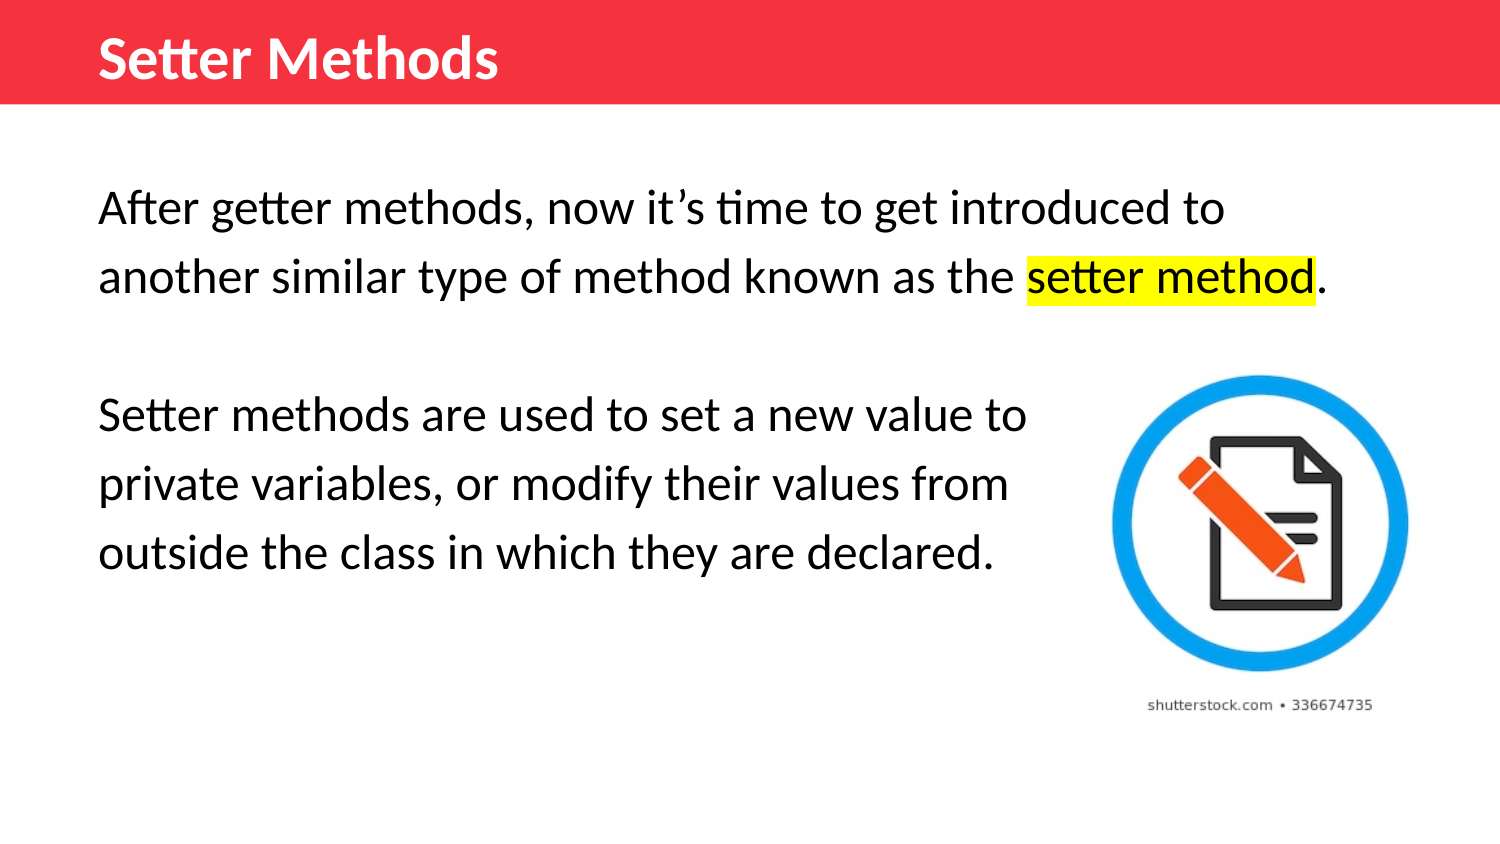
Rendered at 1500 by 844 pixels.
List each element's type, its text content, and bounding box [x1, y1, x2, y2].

text_box After getter methods, now it’s time to get introduced to another similar type of method known as the setter method. Setter methods are used to set a new value to private variables, or modify their values from outside the class in which they are declared. [83, 150, 1398, 571]
picture [1092, 355, 1430, 719]
text_box [0, 0, 1500, 105]
text_box Setter Methods [83, 2, 1060, 138]
